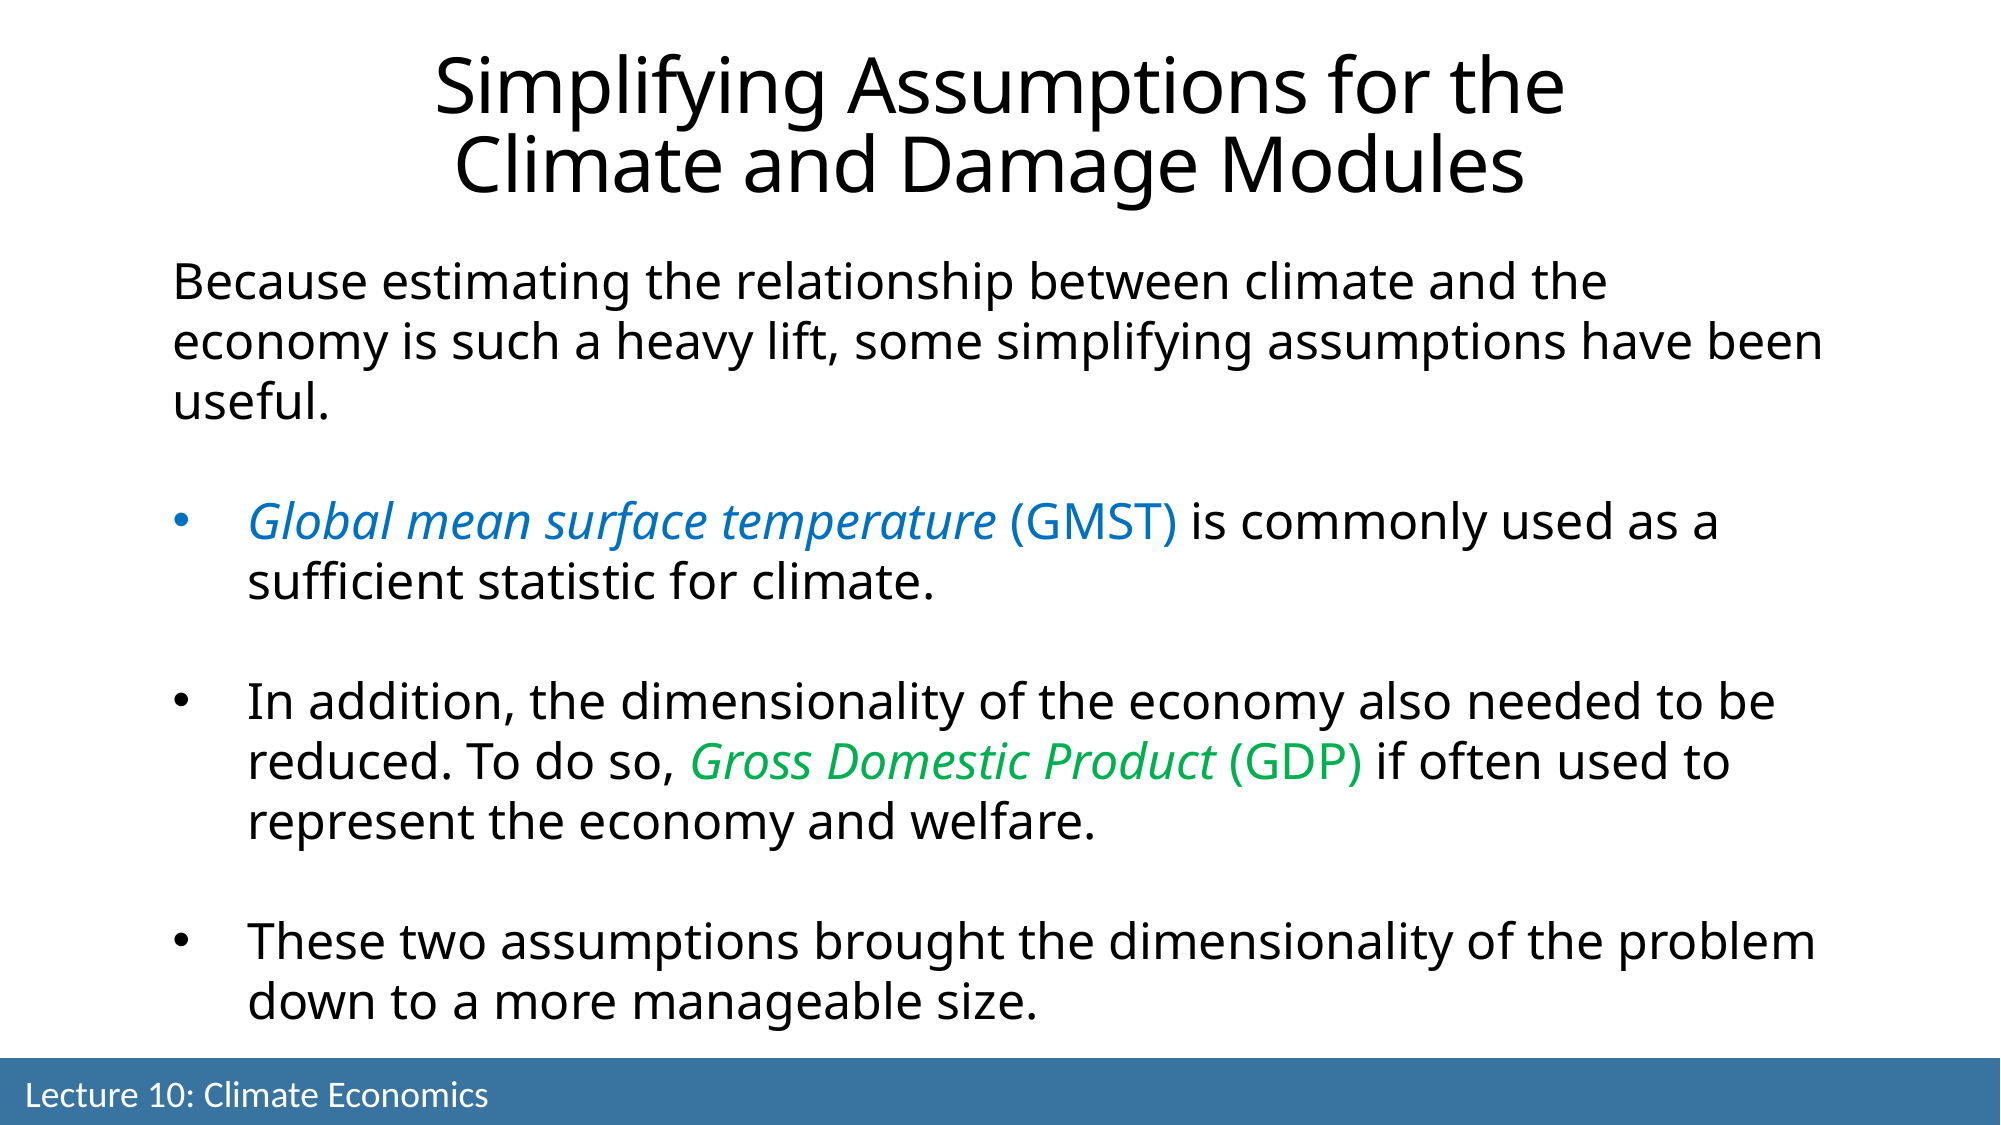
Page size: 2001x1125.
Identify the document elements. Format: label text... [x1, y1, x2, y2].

text_box Because estimating the relationship between climate and the economy is such a heavy lift, some simplifying assumptions have been useful. Global mean surface temperature (GMST) is commonly used as a sufficient statistic for climate. In addition, the dimensionality of the economy also needed to be reduced. To do so, Gross Domestic Product (GDP) if often used to represent the economy and welfare. These two assumptions brought the dimensionality of the problem down to a more manageable size. [157, 241, 1842, 1097]
text_box Simplifying Assumptions for the Climate and Damage Modules [415, 19, 1585, 216]
